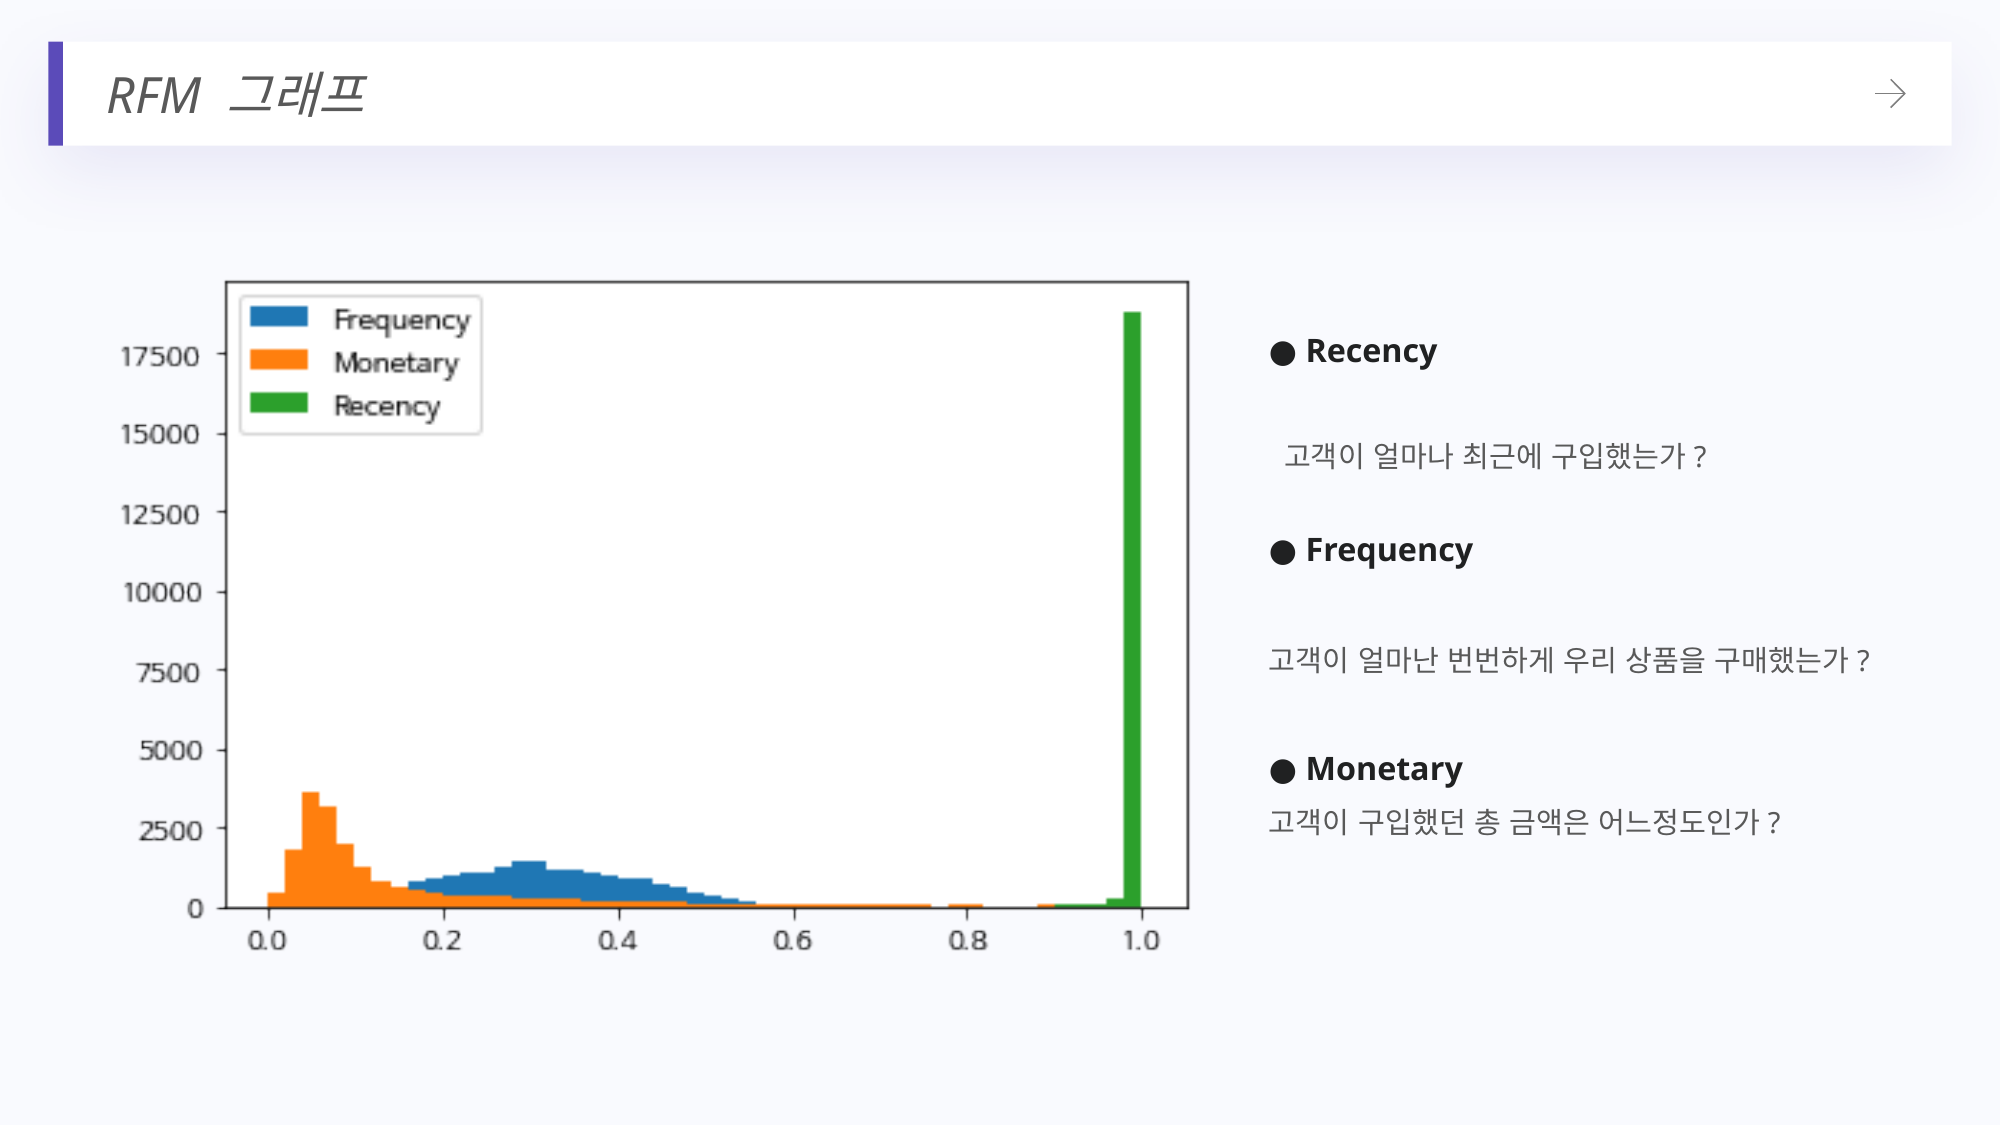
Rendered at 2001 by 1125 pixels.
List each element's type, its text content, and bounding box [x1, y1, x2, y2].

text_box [1874, 79, 1905, 108]
text_box [48, 41, 63, 146]
text_box ● Recency 고객이 얼마나 최근에 구입했는가? ● Frequency 고객이 얼마난 번번하게 우리 상품을 구매했는가? ● Monetary 고객이 구입했던 총 금액은 어느정도인가? [1253, 325, 1901, 839]
text_box RFM 그래프 [63, 41, 1952, 146]
picture [99, 264, 1205, 977]
